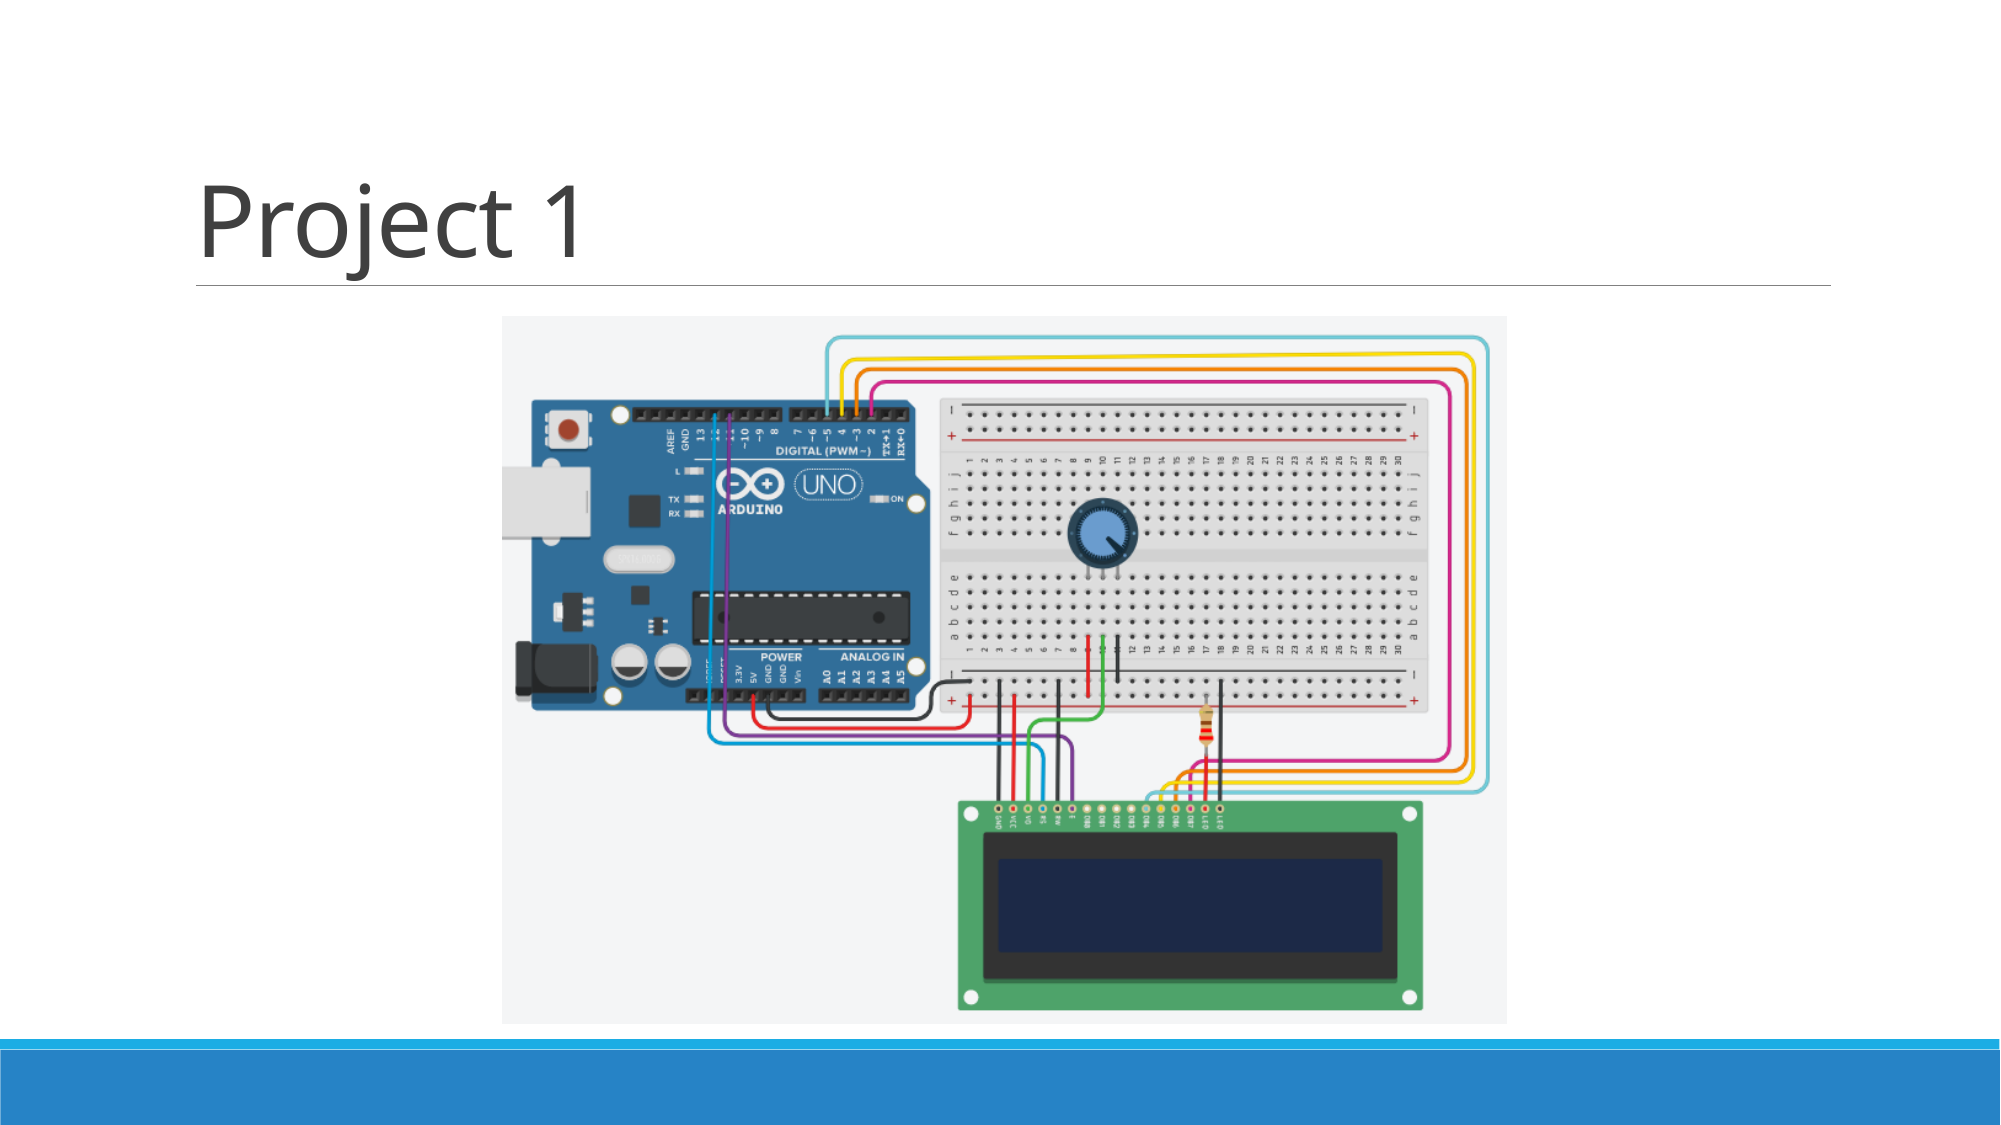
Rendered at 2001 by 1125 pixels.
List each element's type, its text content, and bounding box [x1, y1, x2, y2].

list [502, 316, 1508, 1025]
title Project 1 [180, 47, 1830, 285]
